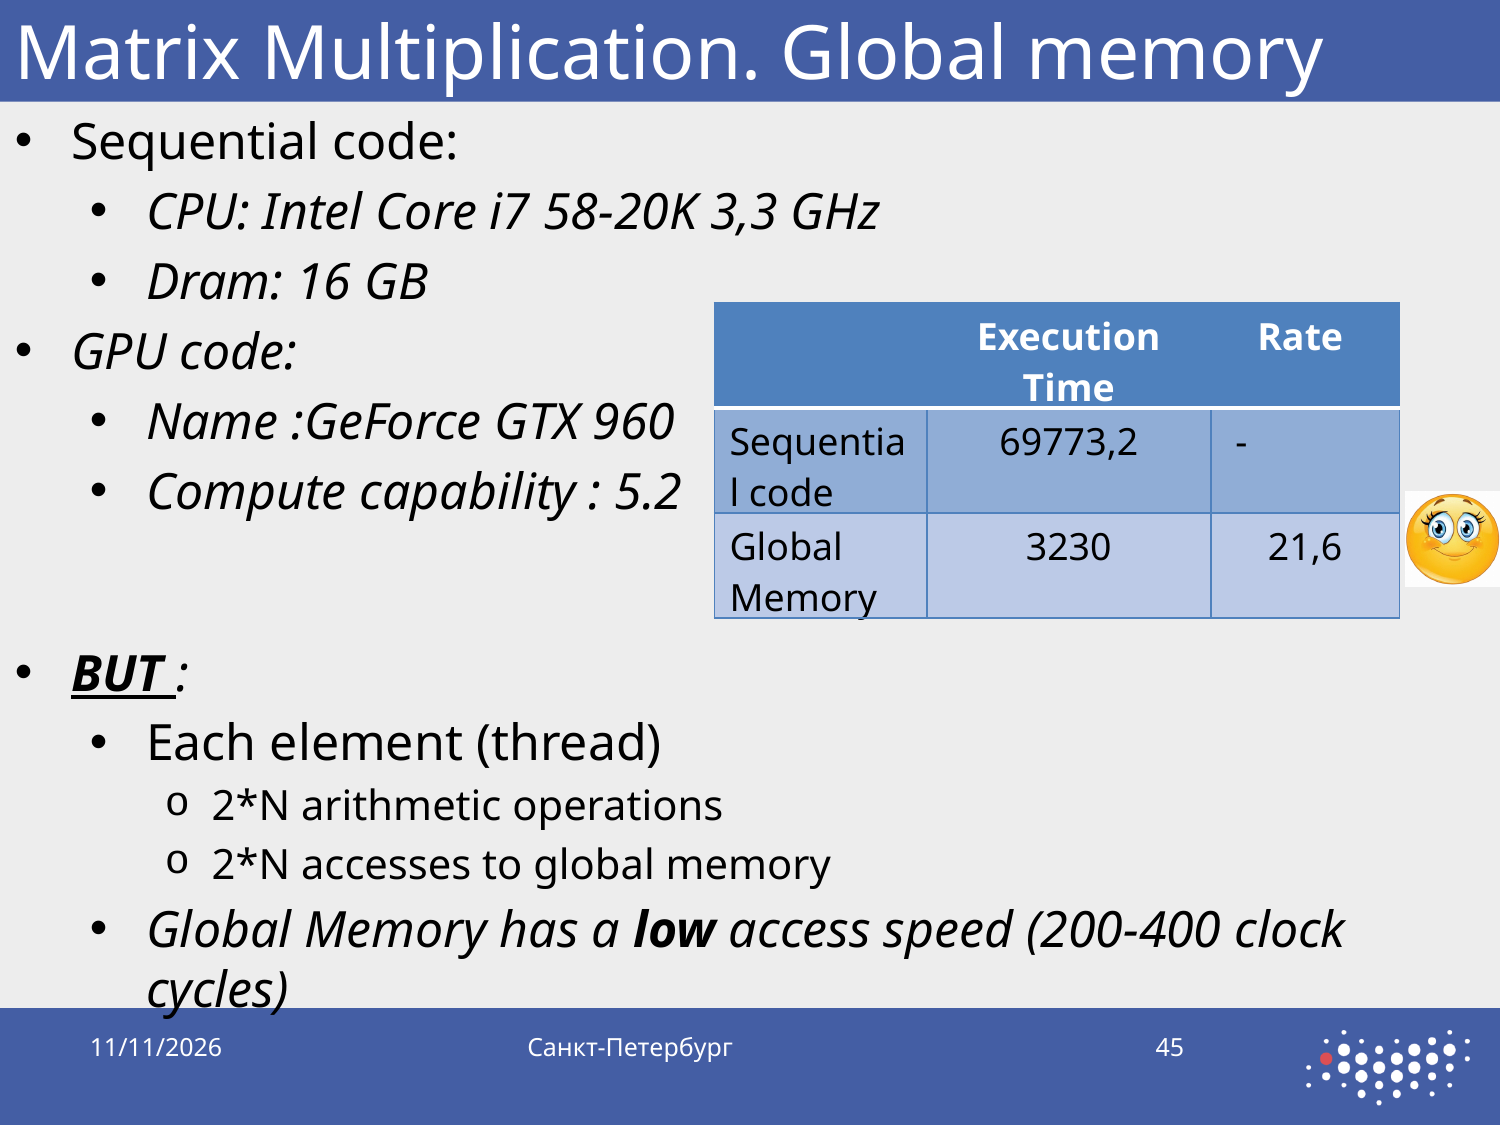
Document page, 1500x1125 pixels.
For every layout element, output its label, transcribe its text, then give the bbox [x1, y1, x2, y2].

picture [1404, 491, 1500, 587]
table_cell Sequential code [715, 410, 926, 512]
text_box Sequential code: CPU: Intel Core i7 58-20K 3,3 GHz Dram: 16 GB GPU code: Name :GeForce GTX 960 Compute capability : 5.2 [0, 101, 1459, 633]
footer Санкт-Петербург [512, 1025, 988, 1103]
table_cell 69773,2 [928, 410, 1210, 512]
table_header Rate [1212, 304, 1399, 406]
table_cell Global Memory [715, 514, 926, 617]
table_cell - [1212, 410, 1399, 512]
table_cell 3230 [928, 514, 1210, 617]
table_header [715, 304, 926, 406]
slide_number 45 [1074, 1025, 1199, 1103]
title Matrix Multiplication. Global memory [0, 0, 1500, 102]
picture [1290, 1025, 1479, 1116]
text_box BUT : Each element (thread) 2*N arithmetic operations 2*N accesses to global memory Global Memory has a low access speed (200-400 clock cycles) [0, 633, 1500, 1025]
table_cell 21,6 [1212, 514, 1399, 617]
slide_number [75, 1025, 425, 1103]
table_header Execution Time [928, 304, 1210, 406]
